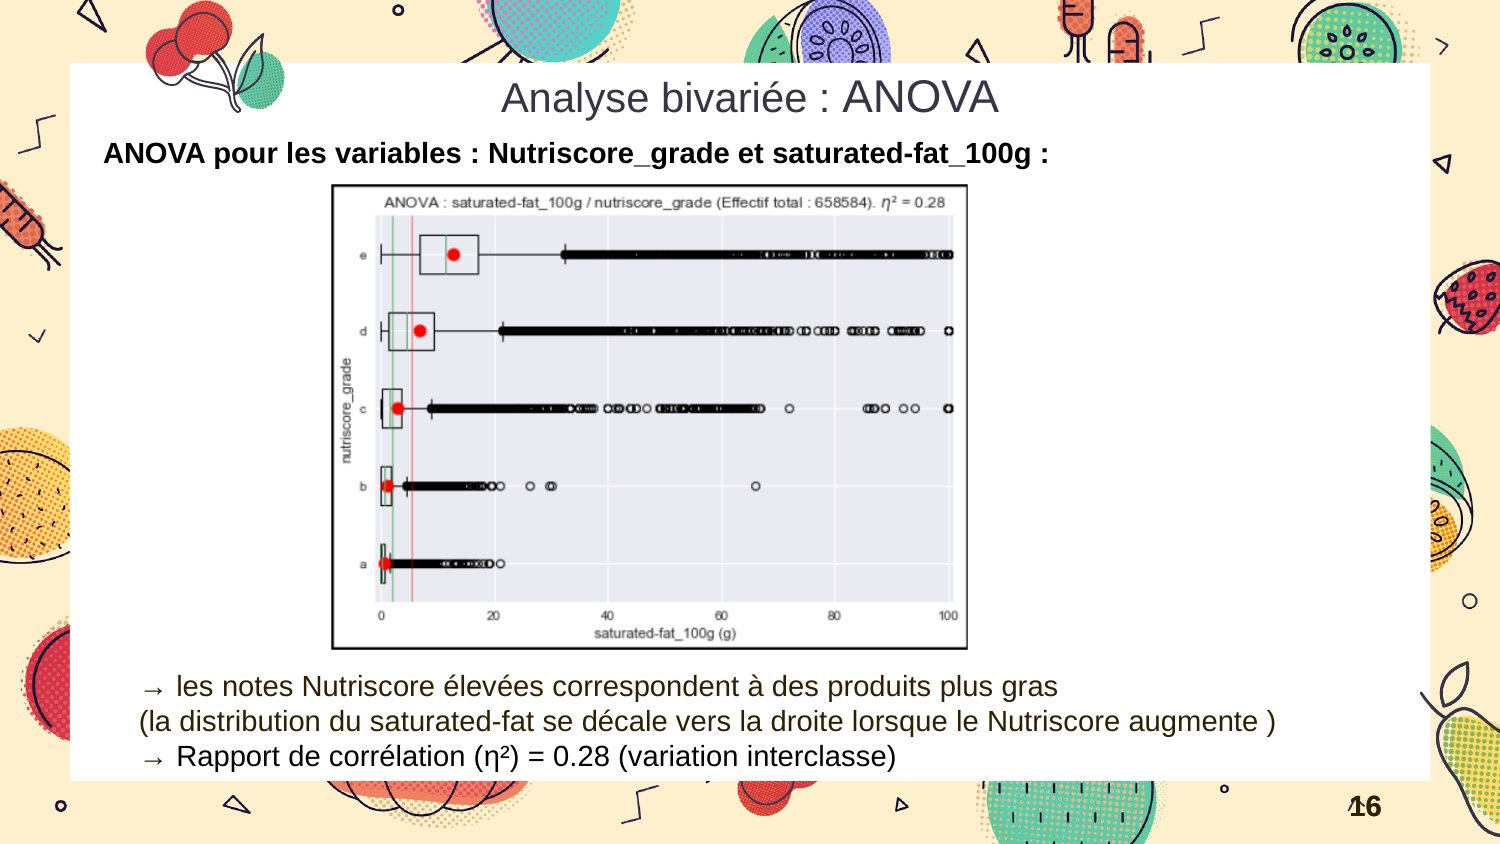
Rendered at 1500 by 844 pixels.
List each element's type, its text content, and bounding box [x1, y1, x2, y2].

picture [0, 0, 1500, 844]
picture [1450, 711, 1477, 718]
picture [1447, 666, 1466, 702]
picture [1460, 781, 1468, 790]
text_box 16 [1059, 782, 1397, 828]
picture [1451, 759, 1455, 770]
text_box Analyse bivariée : ANOVA [76, 29, 1424, 160]
picture [323, 175, 975, 657]
text_box → les notes Nutriscore élevées correspondent à des produits plus gras (la distribution du saturated-fat se décale vers la droite lorsque le Nutriscore augmente ) → Rapport de corrélation (η²) = 0.28 (variation interclasse) [123, 659, 1447, 780]
text_box ANOVA pour les variables : Nutriscore_grade et saturated-fat_100g : [88, 126, 1412, 212]
picture [1447, 752, 1453, 762]
picture [1468, 793, 1500, 833]
